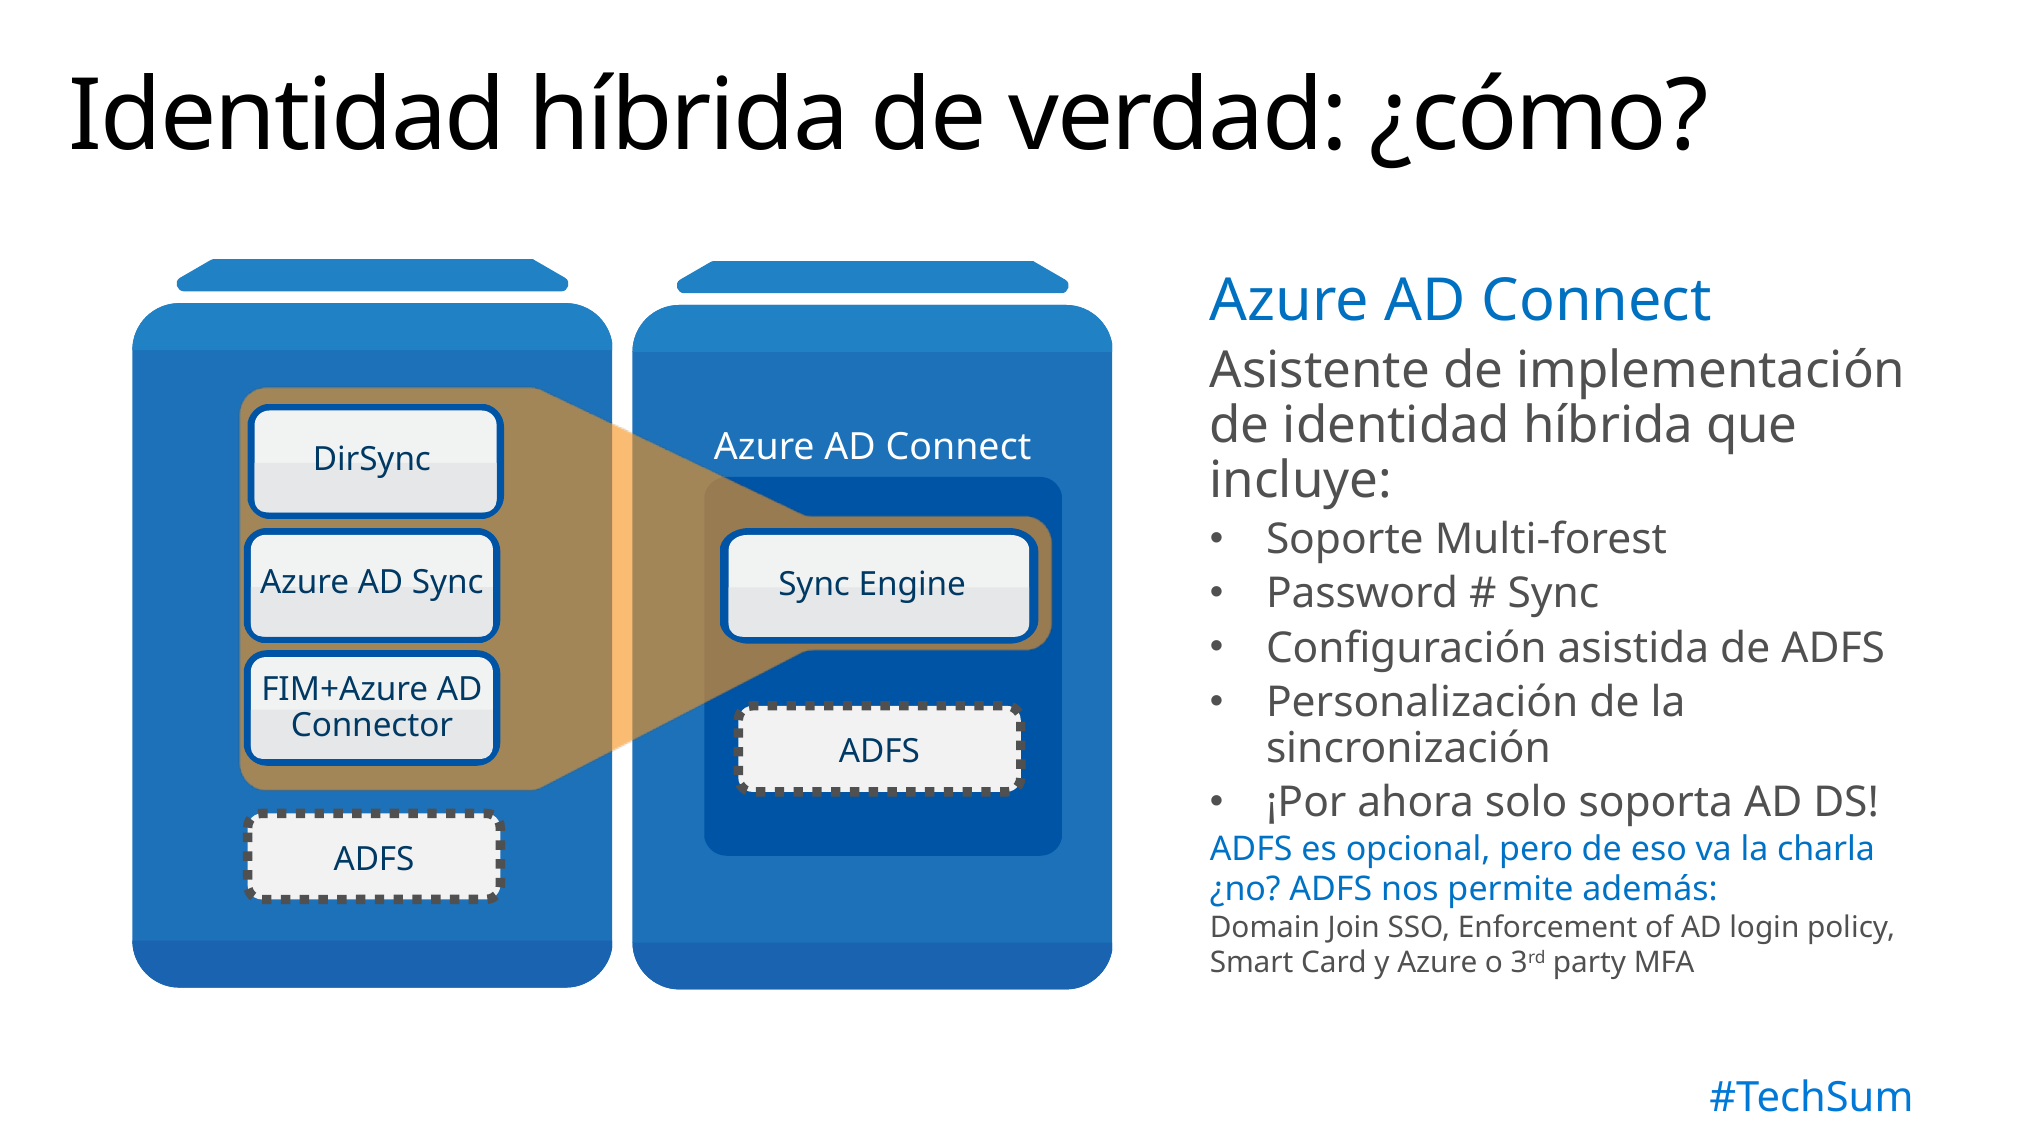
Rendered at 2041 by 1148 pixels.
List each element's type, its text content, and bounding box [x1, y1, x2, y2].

text_box ADFS es opcional, pero de eso va la charla ¿no? ADFS nos permite además: Domain Join SSO, Enforcement of AD login policy, Smart Card y Azure o 3rd party MFA [1195, 818, 1927, 1032]
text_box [132, 259, 1113, 991]
text_box Azure AD Connect Asistente de implementación de identidad híbrida que incluye: Soporte Multi-forest Password # Sync Configuración asistida de ADFS Personalización de la sincronización ¡Por ahora solo soporta AD DS! [1194, 261, 1968, 765]
title Identidad híbrida de verdad: ¿cómo? [45, 48, 1996, 199]
